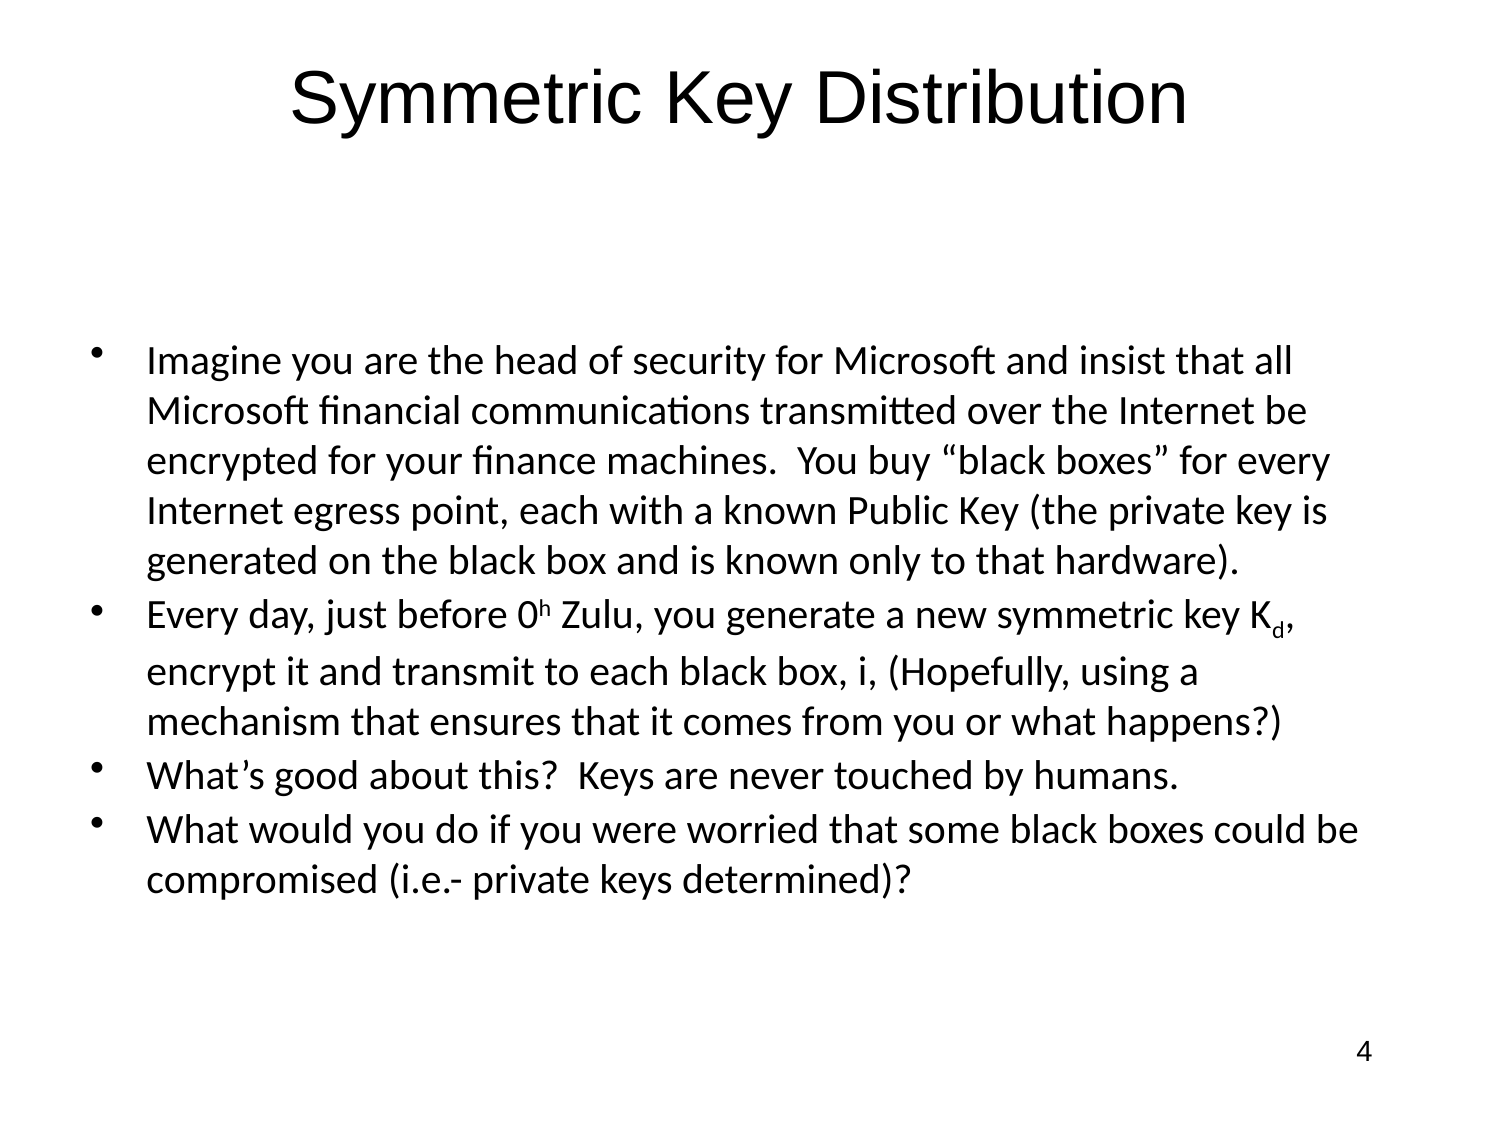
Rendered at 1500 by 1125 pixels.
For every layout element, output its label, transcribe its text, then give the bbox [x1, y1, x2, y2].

slide_number 4 [1074, 1024, 1388, 1101]
title Symmetric Key Distribution [112, 37, 1388, 151]
